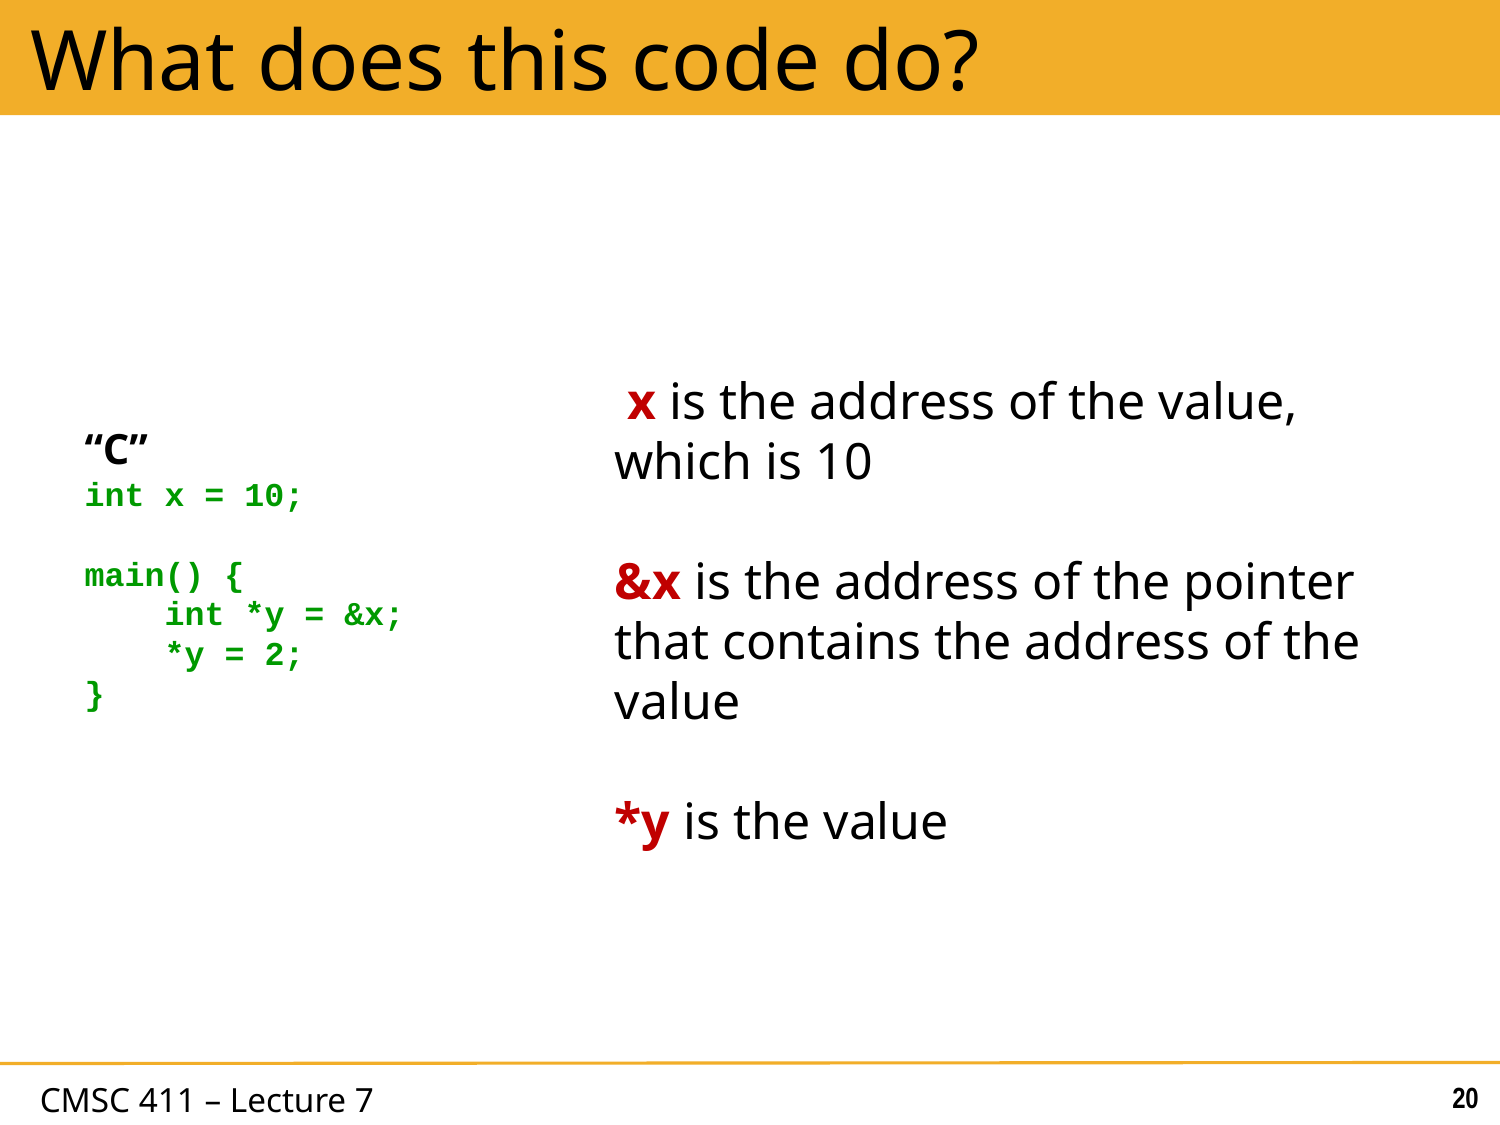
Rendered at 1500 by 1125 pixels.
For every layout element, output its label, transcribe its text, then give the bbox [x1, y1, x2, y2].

slide_number 20 [1430, 1071, 1494, 1123]
title What does this code do? [0, 0, 1500, 116]
text_box “C” int x = 10; main() { int *y = &x; *y = 2; } [69, 415, 420, 720]
text_box x is the address of the value, which is 10 &x is the address of the pointer that contains the address of the value *y is the value [600, 362, 1463, 858]
